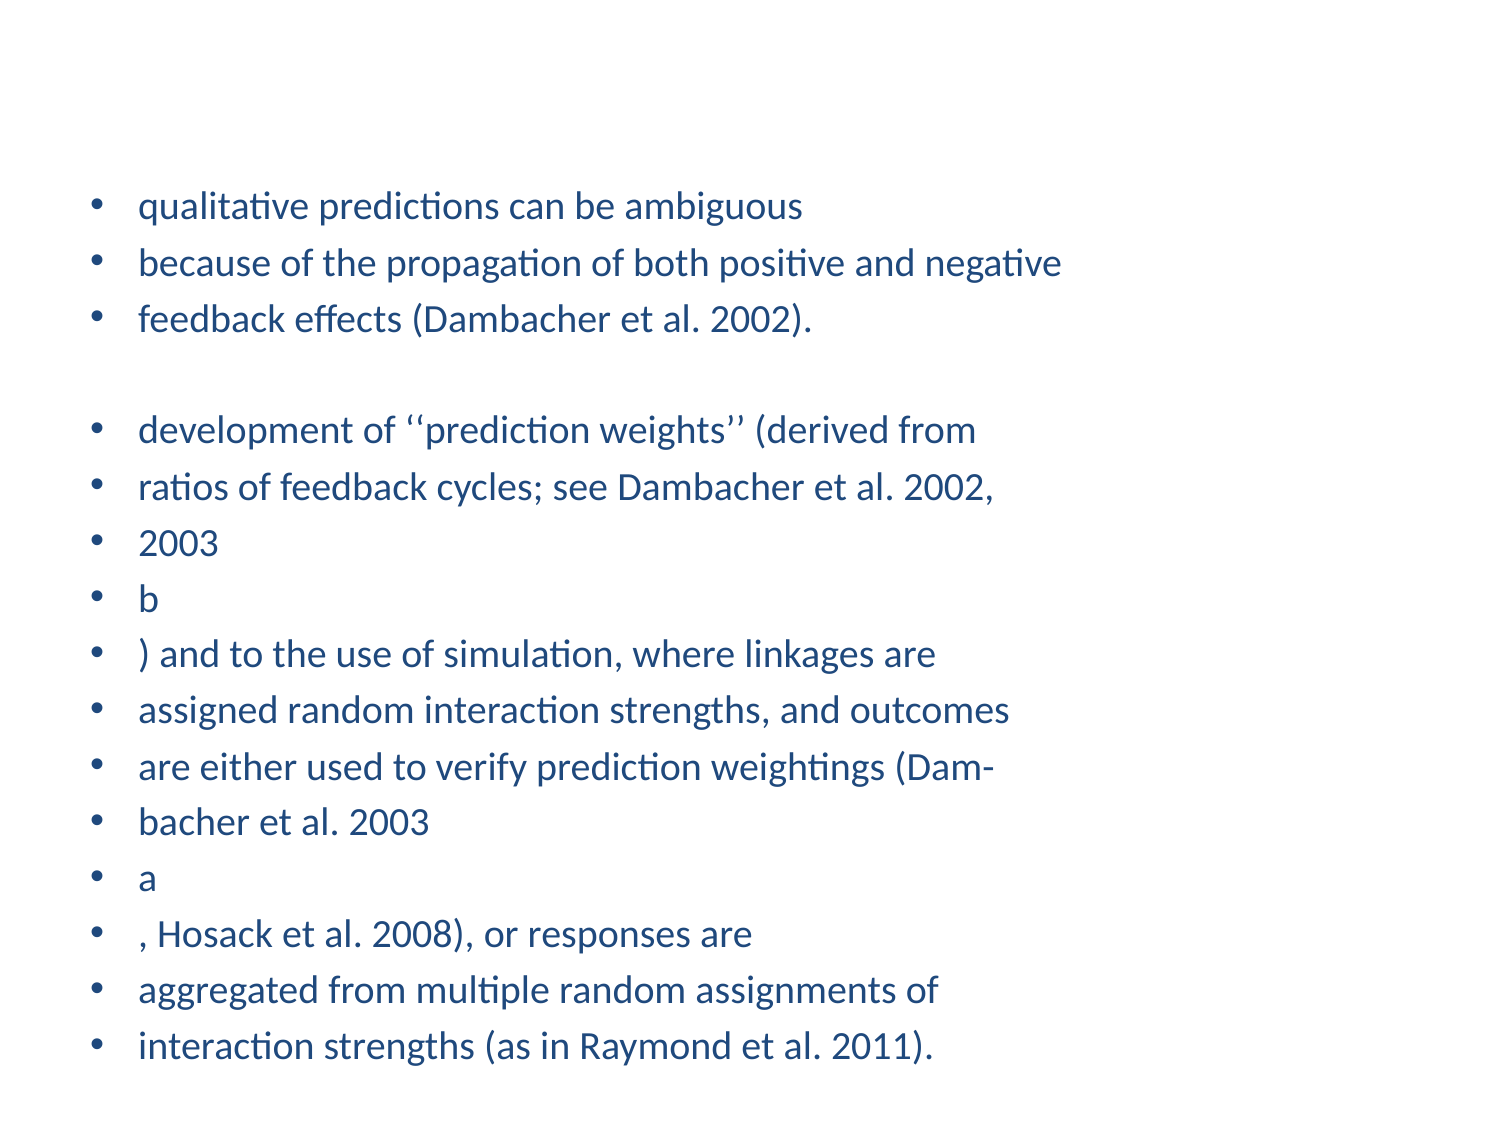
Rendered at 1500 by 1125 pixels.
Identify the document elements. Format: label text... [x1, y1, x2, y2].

list qualitative predictions can be ambiguous because of the propagation of both positive and negative feedback effects (Dambacher et al. 2002). development of ‘‘prediction weights’’ (derived from ratios of feedback cycles; see Dambacher et al. 2002, 2003 b ) and to the use of simulation, where linkages are assigned random interaction strengths, and outcomes are either used to verify prediction weightings (Dam- bacher et al. 2003 a , Hosack et al. 2008), or responses are aggregated from multiple random assignments of interaction strengths (as in Raymond et al. 2011). [75, 172, 1425, 1090]
